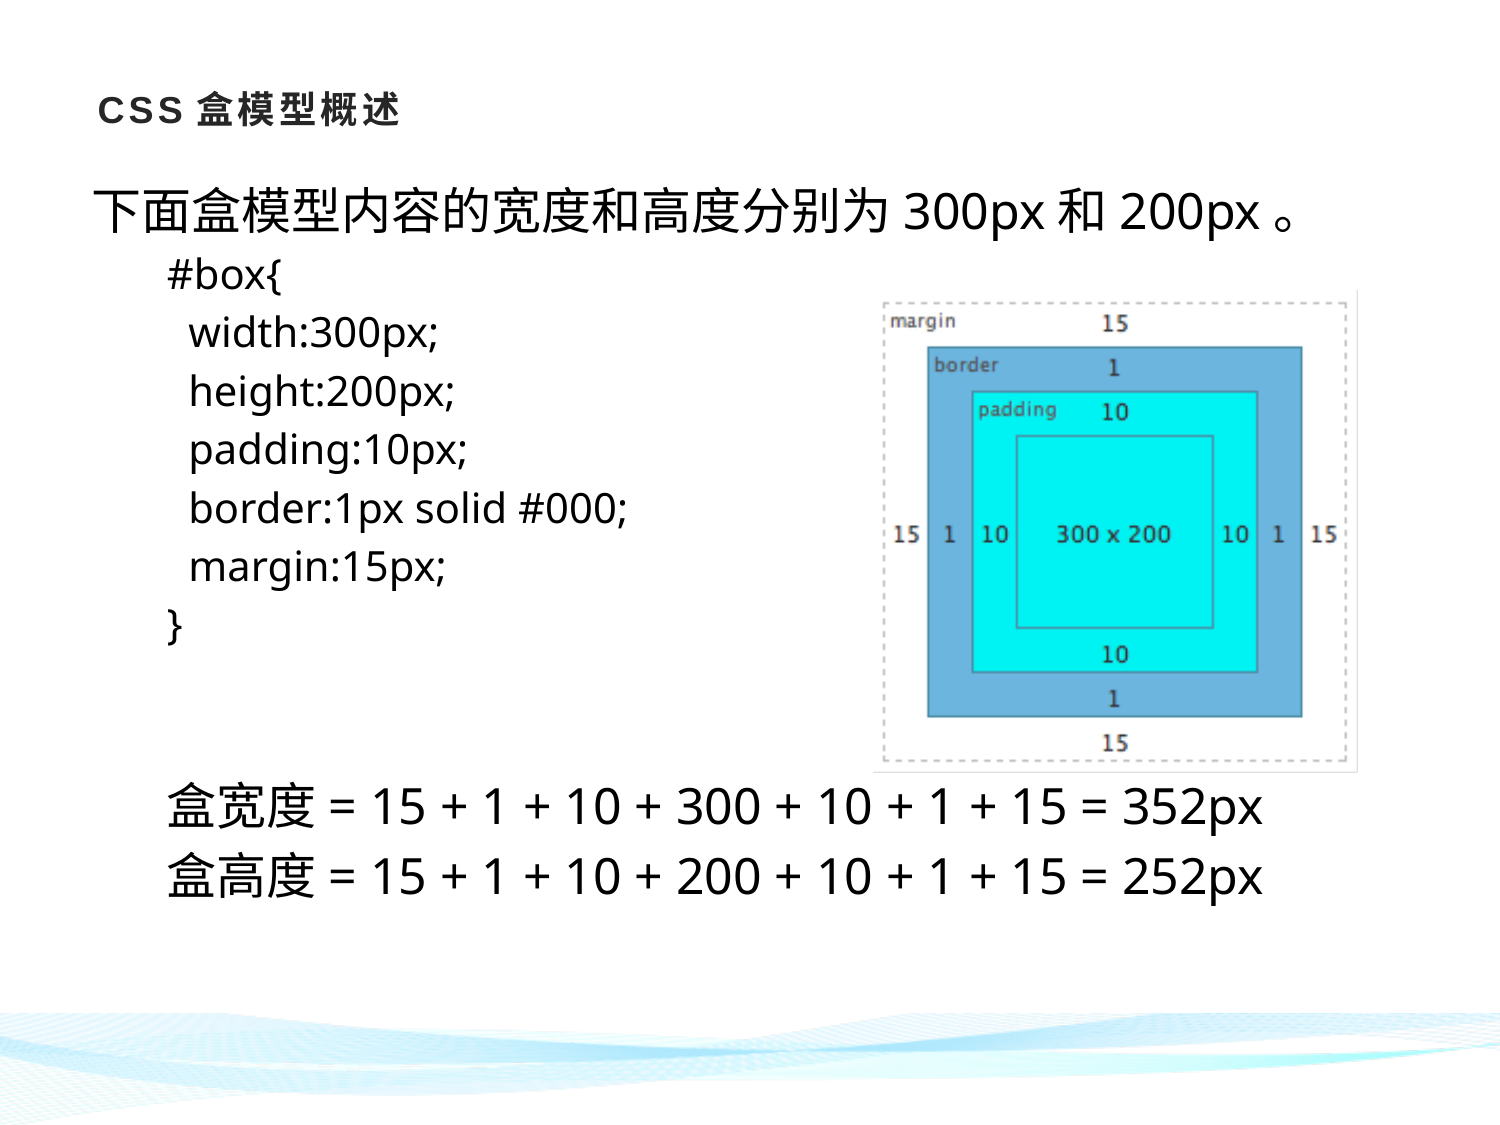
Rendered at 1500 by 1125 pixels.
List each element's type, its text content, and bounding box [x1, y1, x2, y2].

list 下面盒模型内容的宽度和高度分别为300px和200px。 #box{ width:300px; height:200px; padding:10px; border:1px solid #000; margin:15px; } 盒宽度= 15 + 1 + 10 + 300 + 10 + 1 + 15 = 352px 盒高度= 15 + 1 + 10 + 200 + 10 + 1 + 15 = 252px [76, 172, 1424, 1025]
picture [0, 1013, 1500, 1125]
picture [873, 290, 1360, 775]
title CSS盒模型概述 [82, 72, 1418, 146]
